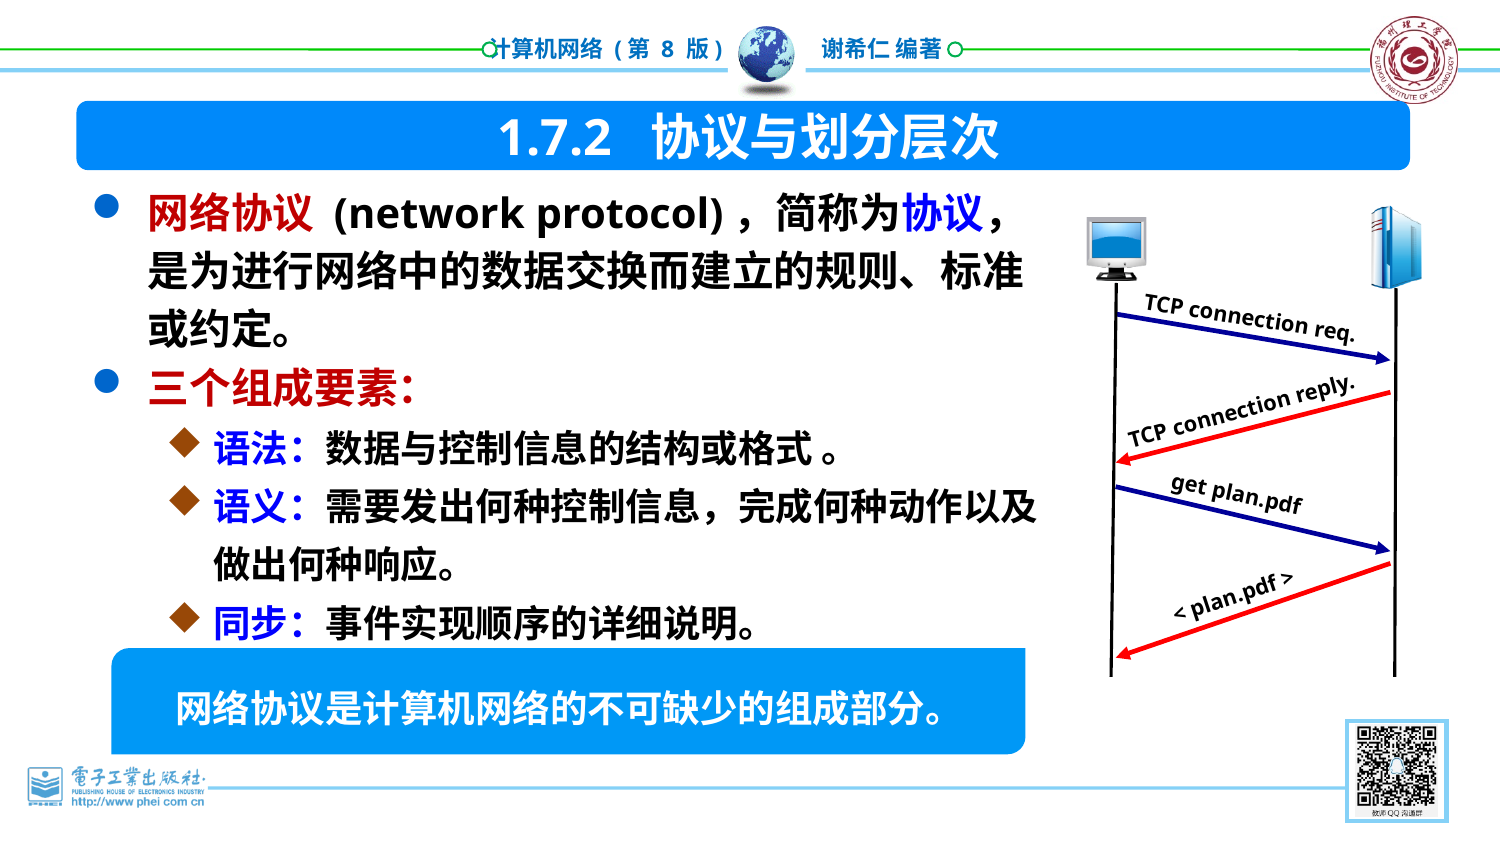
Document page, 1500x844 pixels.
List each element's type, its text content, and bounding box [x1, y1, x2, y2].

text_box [111, 647, 1026, 755]
picture [736, 24, 796, 100]
picture [1355, 724, 1438, 817]
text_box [1082, 205, 1423, 677]
list 1.7.2 协议与划分层次 [204, 105, 1293, 166]
picture [1370, 16, 1458, 104]
picture [23, 764, 208, 809]
list 网络协议 (network protocol)，简称为协议，是为进行网络中的数据交换而建立的规则、标准或约定。 三个组成要素： 语法：数据与控制信息的结构或格式 。 语义：需要发出何种控制信息，完成何种动作以及做出何种响应。 同步：事件实现顺序的详细说明。 [76, 170, 1061, 712]
